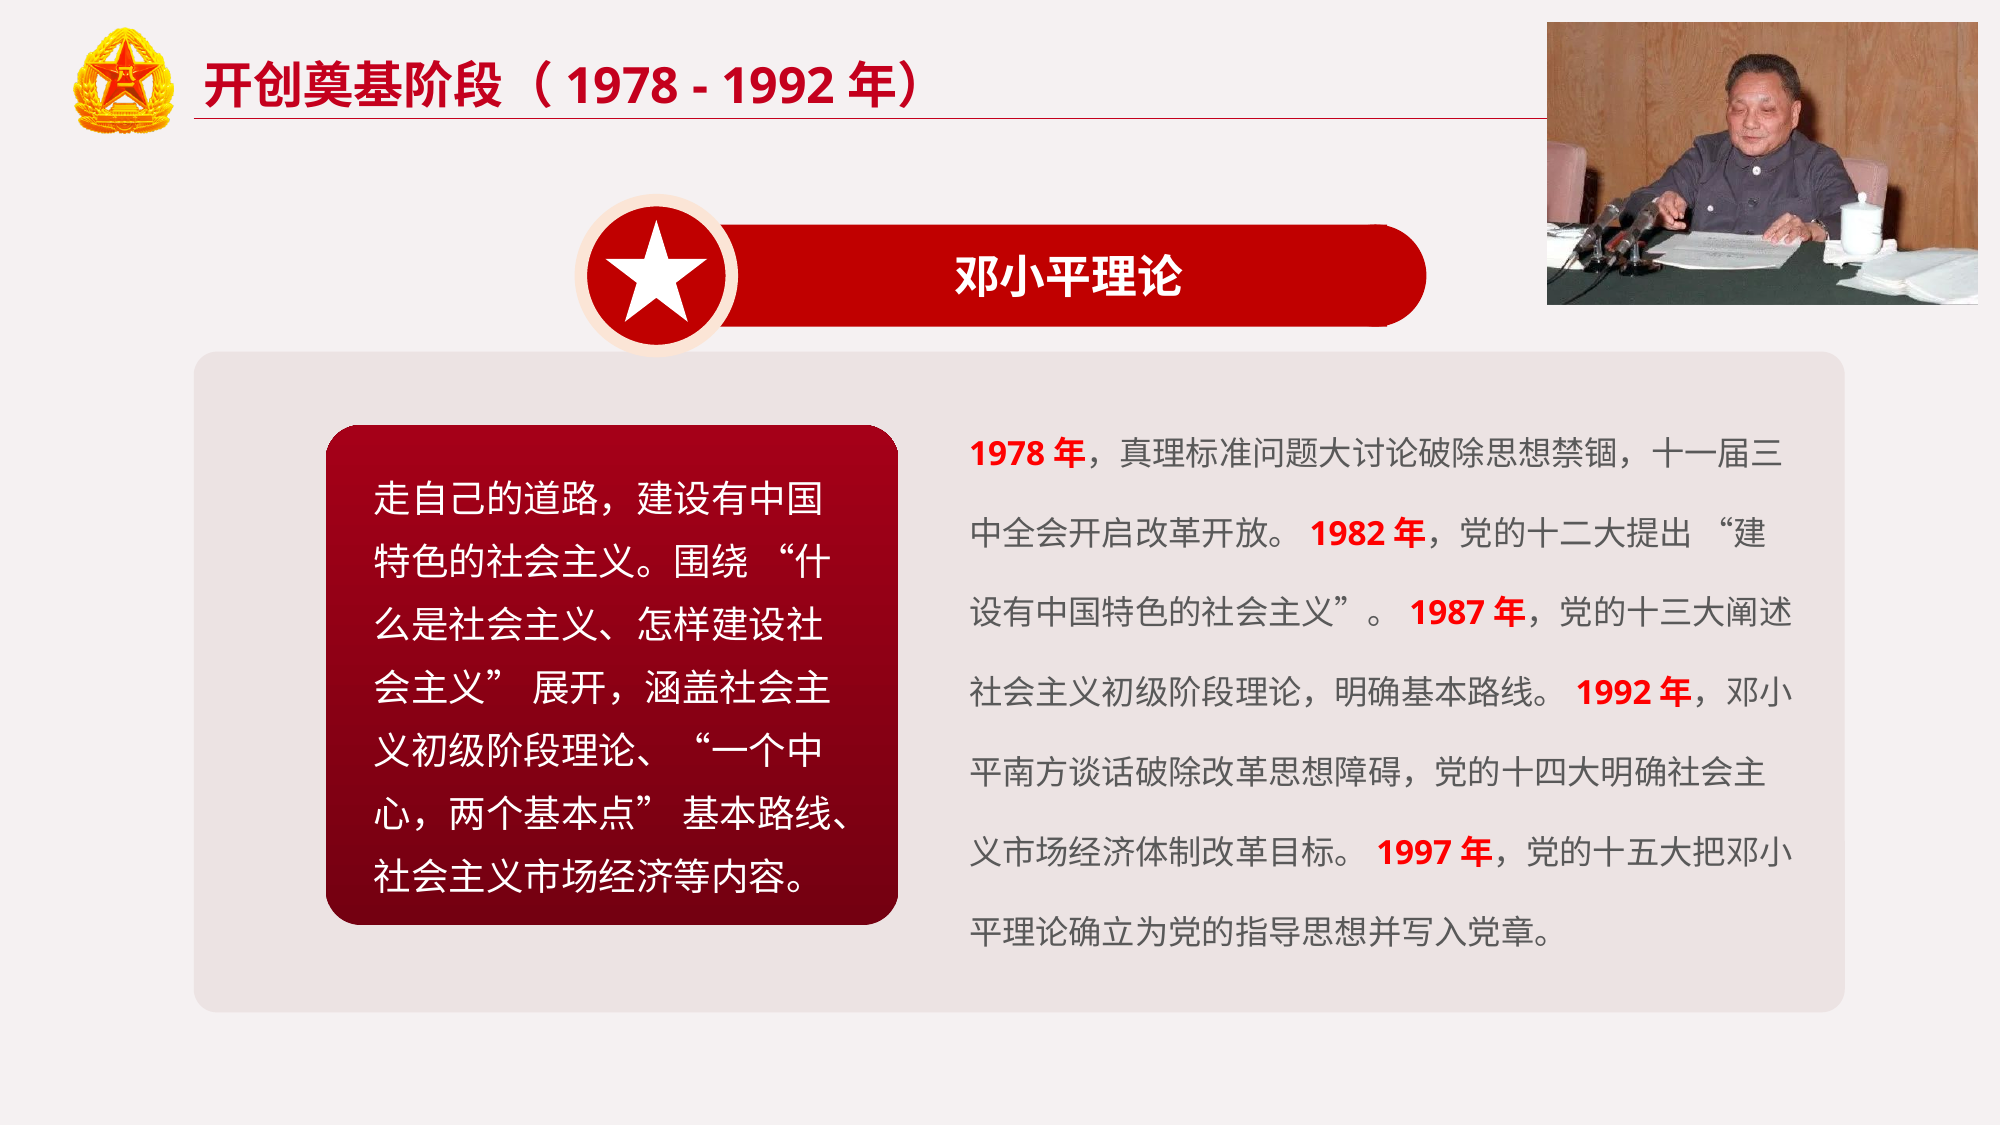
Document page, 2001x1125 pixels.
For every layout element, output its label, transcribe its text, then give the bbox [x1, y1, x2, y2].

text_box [580, 200, 1427, 352]
text_box 开创奠基阶段（1978 - 1992年） [188, 45, 963, 121]
picture [1547, 22, 1978, 305]
text_box [325, 424, 899, 926]
text_box [193, 351, 1845, 1013]
text_box 走自己的道路，建设有中国特色的社会主义。围绕 “什么是社会主义、怎样建设社会主义” 展开，涵盖社会主义初级阶段理论、“一个中心，两个基本点” 基本路线、社会主义市场经济等内容。 [358, 449, 866, 906]
text_box 1978年，真理标准问题大讨论破除思想禁锢，十一届三中全会开启改革开放。1982年，党的十二大提出 “建设有中国特色的社会主义”。1987年，党的十三大阐述社会主义初级阶段理论，明确基本路线。1992年，邓小平南方谈话破除改革思想障碍，党的十四大明确社会主义市场经济体制改革目标。1997年，党的十五大把邓小平理论确立为党的指导思想并写入党章。 [954, 384, 1810, 959]
picture [73, 27, 174, 134]
